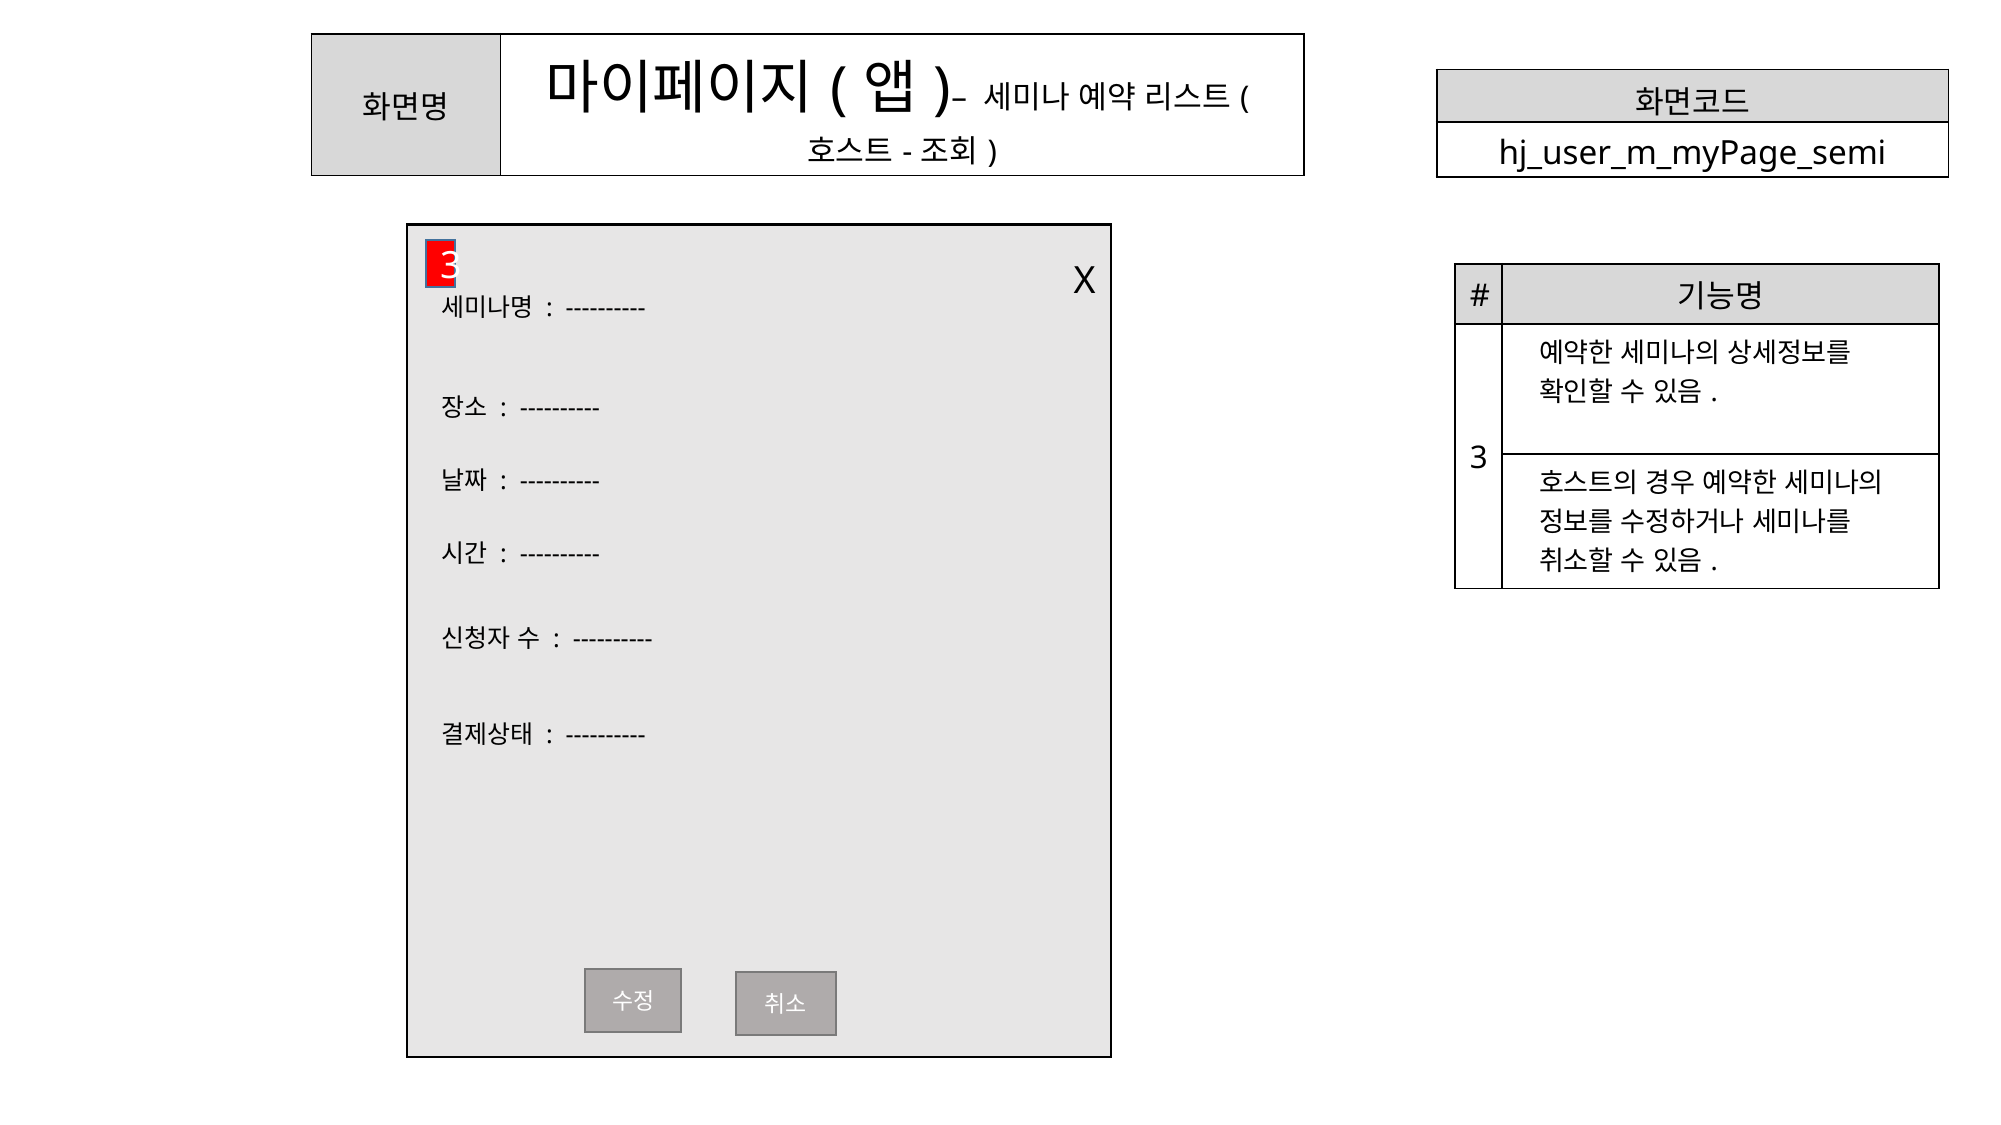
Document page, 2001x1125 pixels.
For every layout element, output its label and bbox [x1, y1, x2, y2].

table_cell [1503, 455, 1938, 588]
table_header [1456, 265, 1501, 323]
table_header [1438, 70, 1948, 121]
text_box [406, 224, 1111, 1058]
table_header [501, 35, 1303, 175]
table_cell [1456, 325, 1501, 588]
table_cell [1503, 325, 1938, 453]
table_cell [1438, 123, 1948, 176]
table_header [1503, 265, 1938, 323]
table_header [312, 35, 500, 175]
